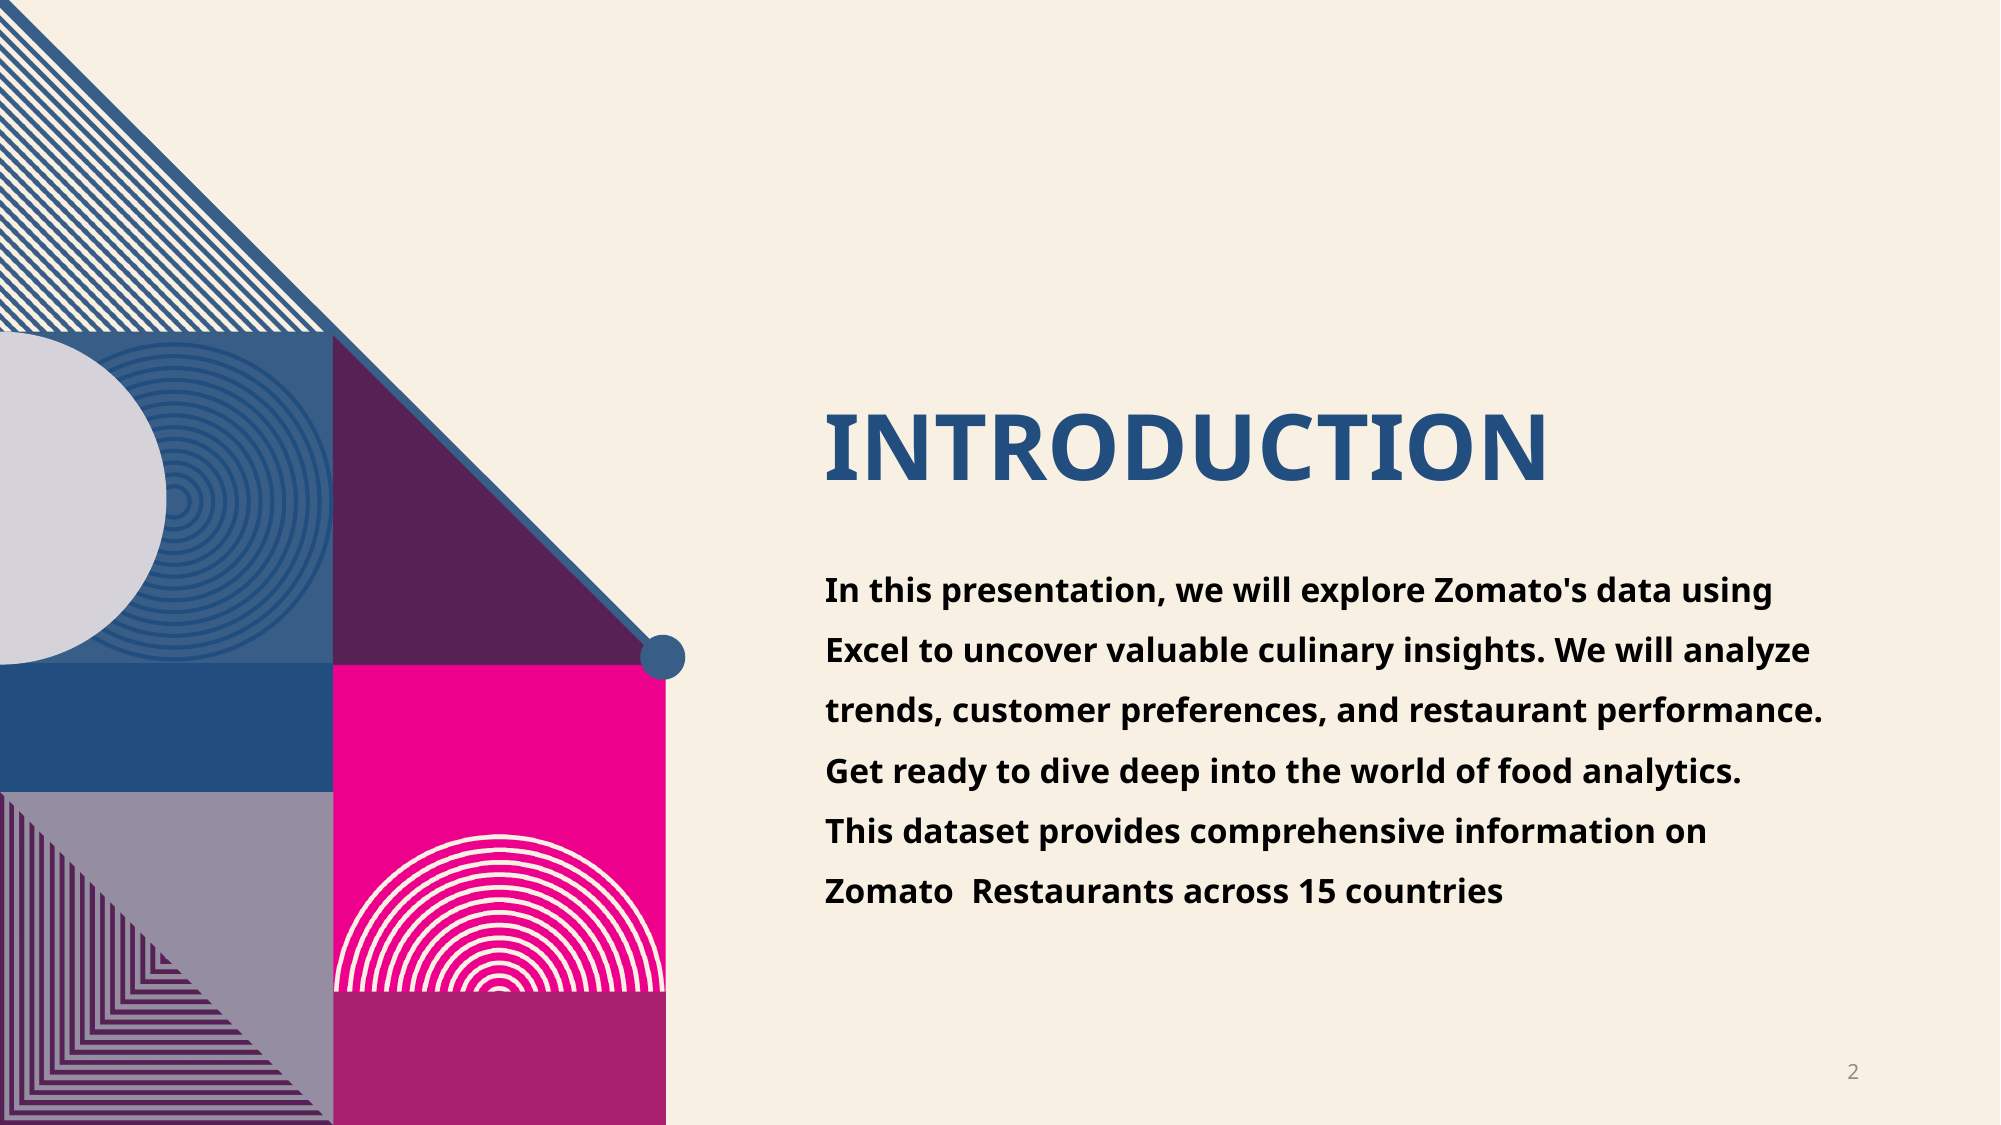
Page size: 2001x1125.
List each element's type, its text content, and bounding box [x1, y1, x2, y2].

title Introduction [809, 70, 1850, 509]
picture [0, 792, 333, 1125]
list In this presentation, we will explore Zomato's data using Excel to uncover valuable culinary insights. We will analyze trends, customer preferences, and restaurant performance. Get ready to dive deep into the world of food analytics. This dataset provides comprehensive information on Zomato Restaurants across 15 countries [810, 541, 1850, 980]
picture [0, 4, 330, 333]
picture [10, 0, 332, 321]
slide_number 2 [1799, 1042, 1875, 1103]
picture [334, 834, 665, 991]
